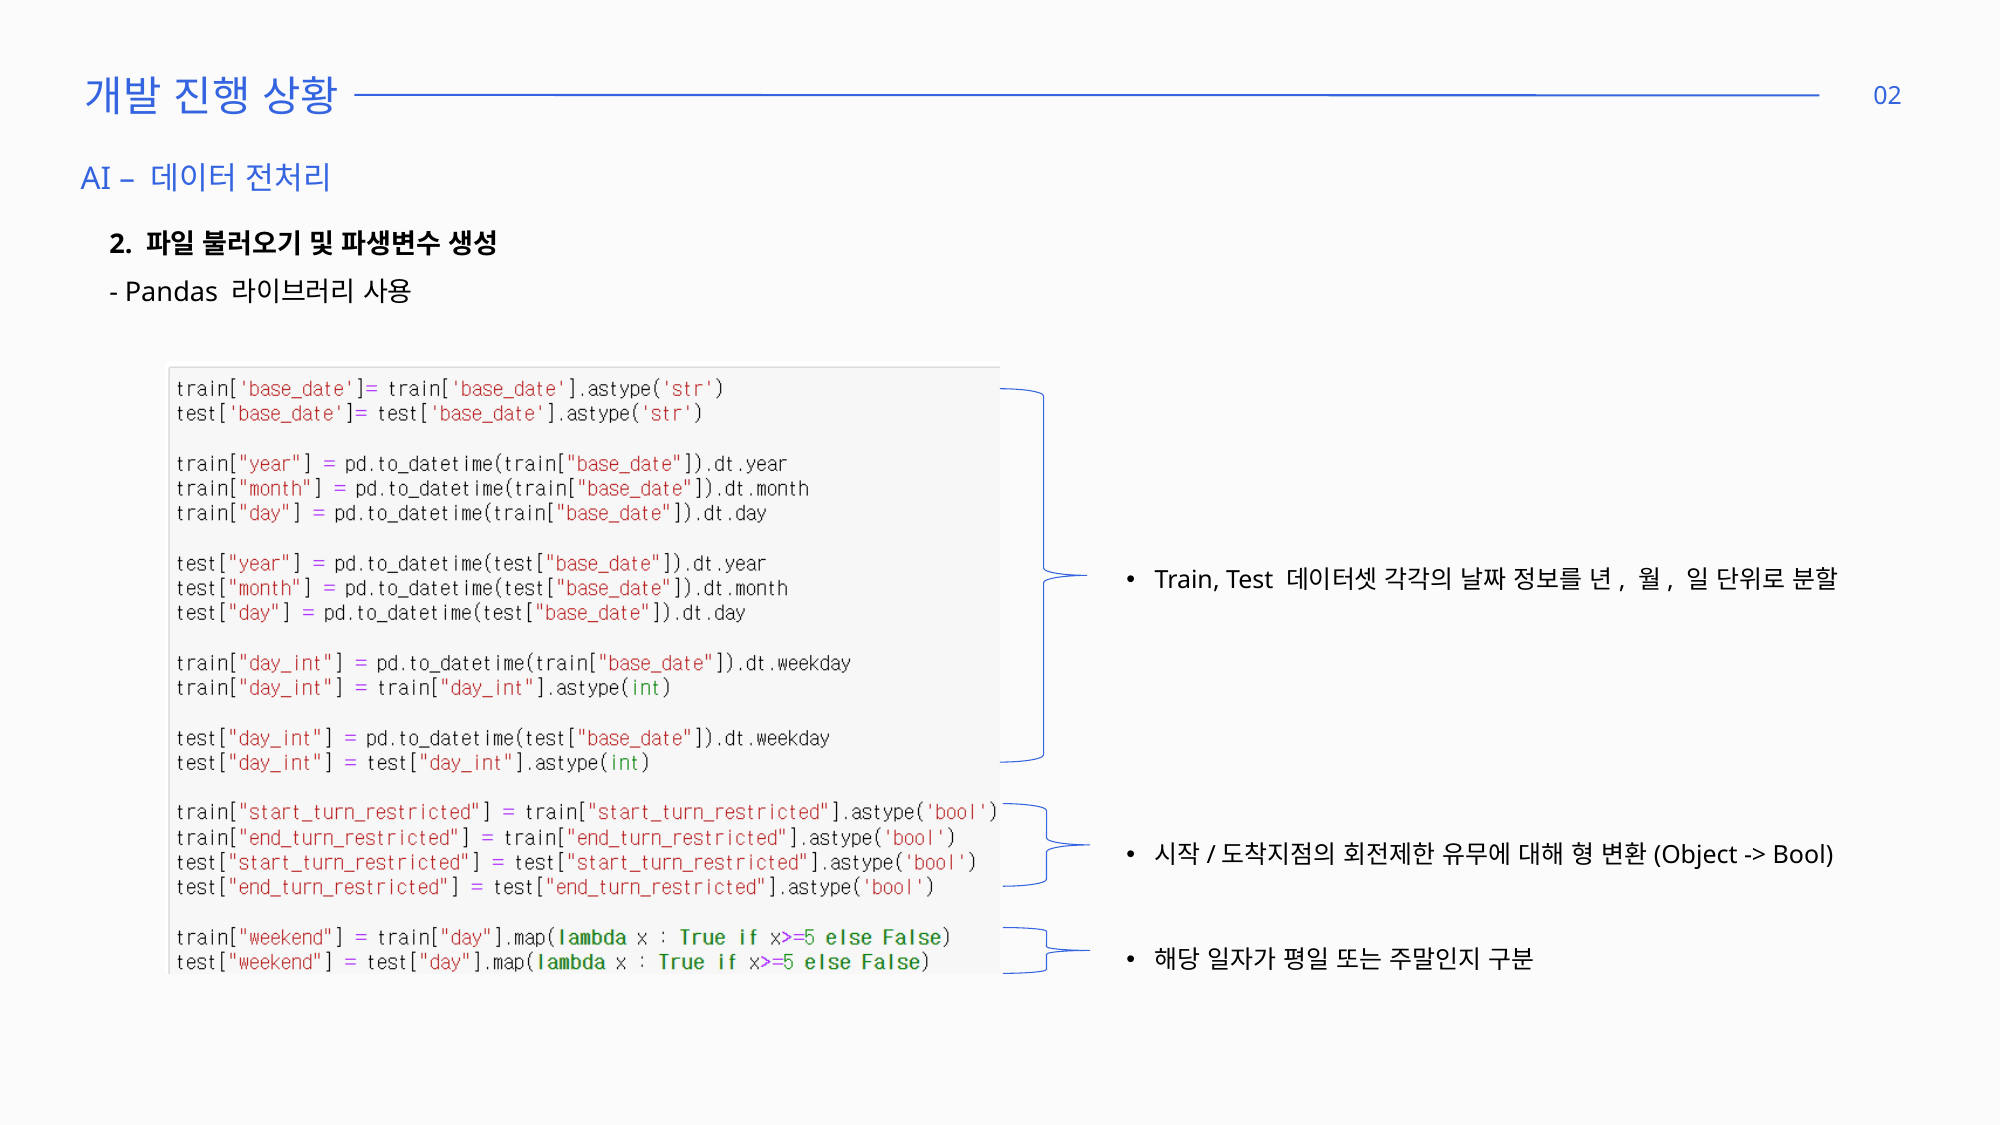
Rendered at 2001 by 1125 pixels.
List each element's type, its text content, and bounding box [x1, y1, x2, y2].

text_box 2. 파일 불러오기 및 파생변수 생성 - Pandas 라이브러리 사용 [94, 202, 930, 315]
text_box 개발 진행 상황 [70, 62, 355, 128]
text_box [1002, 803, 1091, 887]
text_box 시작/도착지점의 회전제한 유무에 대해 형 변환(Object -> Bool) [1111, 816, 1887, 877]
text_box Train, Test 데이터셋 각각의 날짜 정보를 년, 월, 일 단위로 분할 [1111, 541, 1887, 602]
text_box [1002, 926, 1091, 974]
text_box 02 [1858, 72, 1917, 118]
picture [165, 362, 1000, 974]
text_box AI – 데이터 전처리 [65, 113, 348, 204]
text_box [1000, 388, 1088, 763]
text_box 해당 일자가 평일 또는 주말인지 구분 [1111, 921, 1588, 981]
